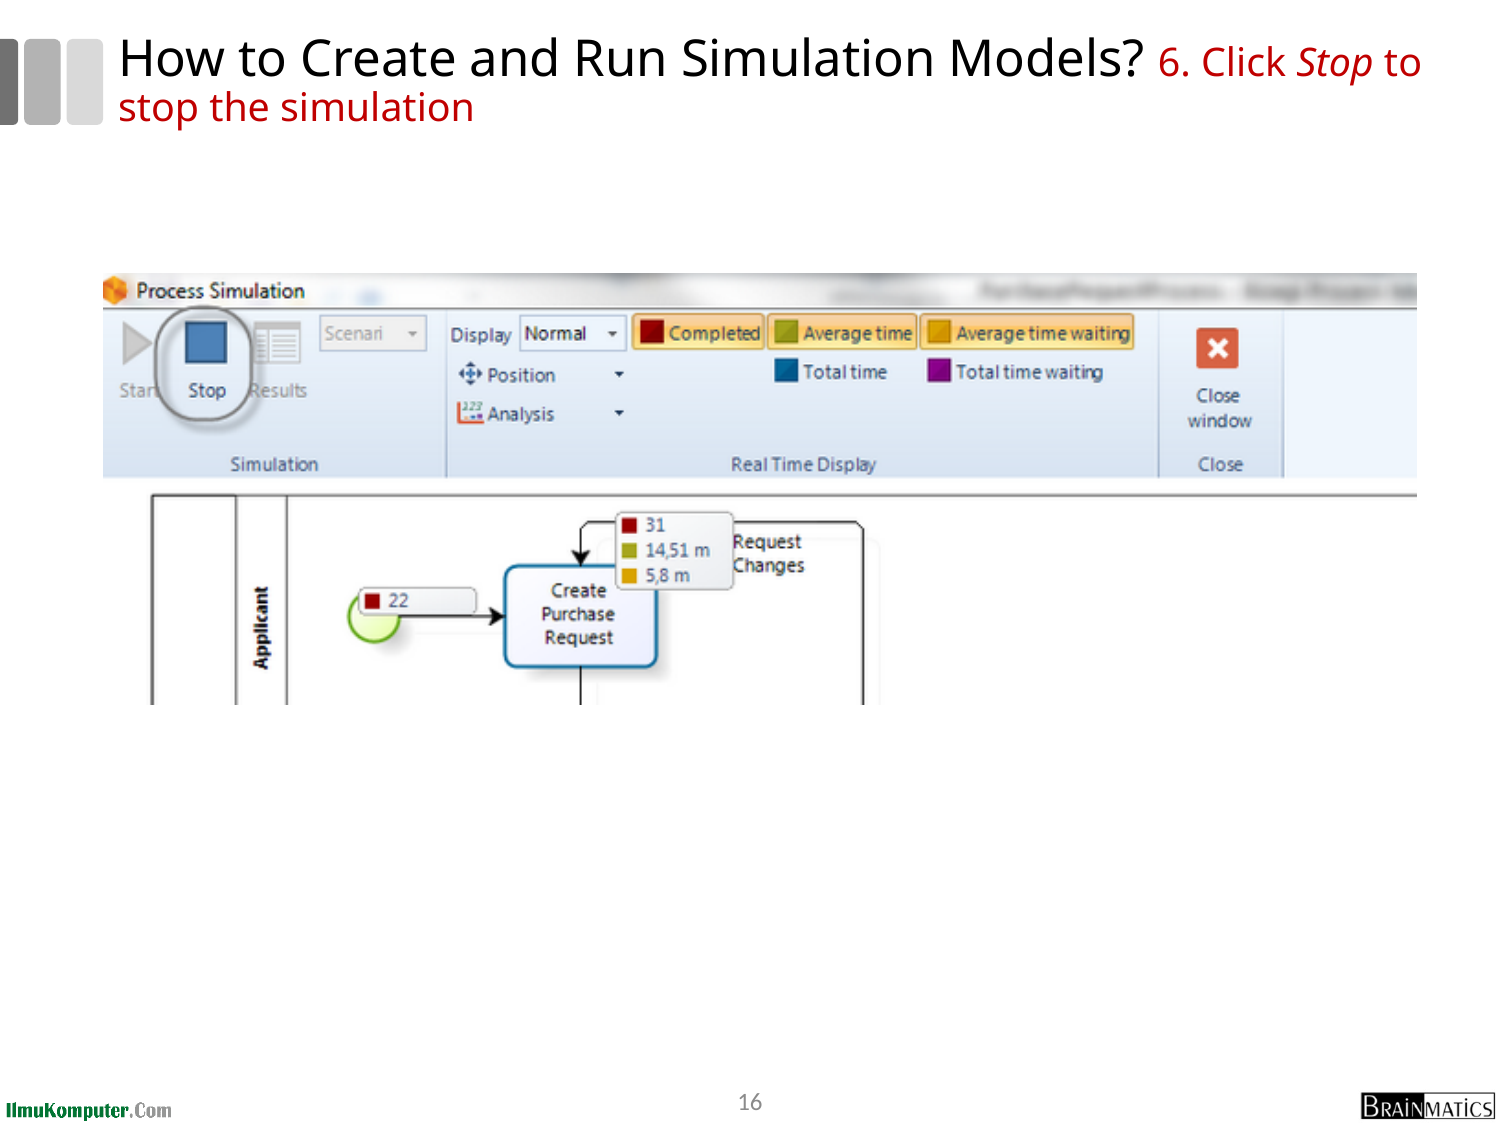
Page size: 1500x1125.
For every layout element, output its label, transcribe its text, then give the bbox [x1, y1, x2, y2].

picture [103, 273, 1417, 705]
picture [4, 1095, 173, 1125]
title How to Create and Run Simulation Models? 6. Click Stop to stop the simulation [103, 24, 1498, 138]
picture [1358, 1089, 1498, 1123]
slide_number 16 [581, 1074, 919, 1125]
